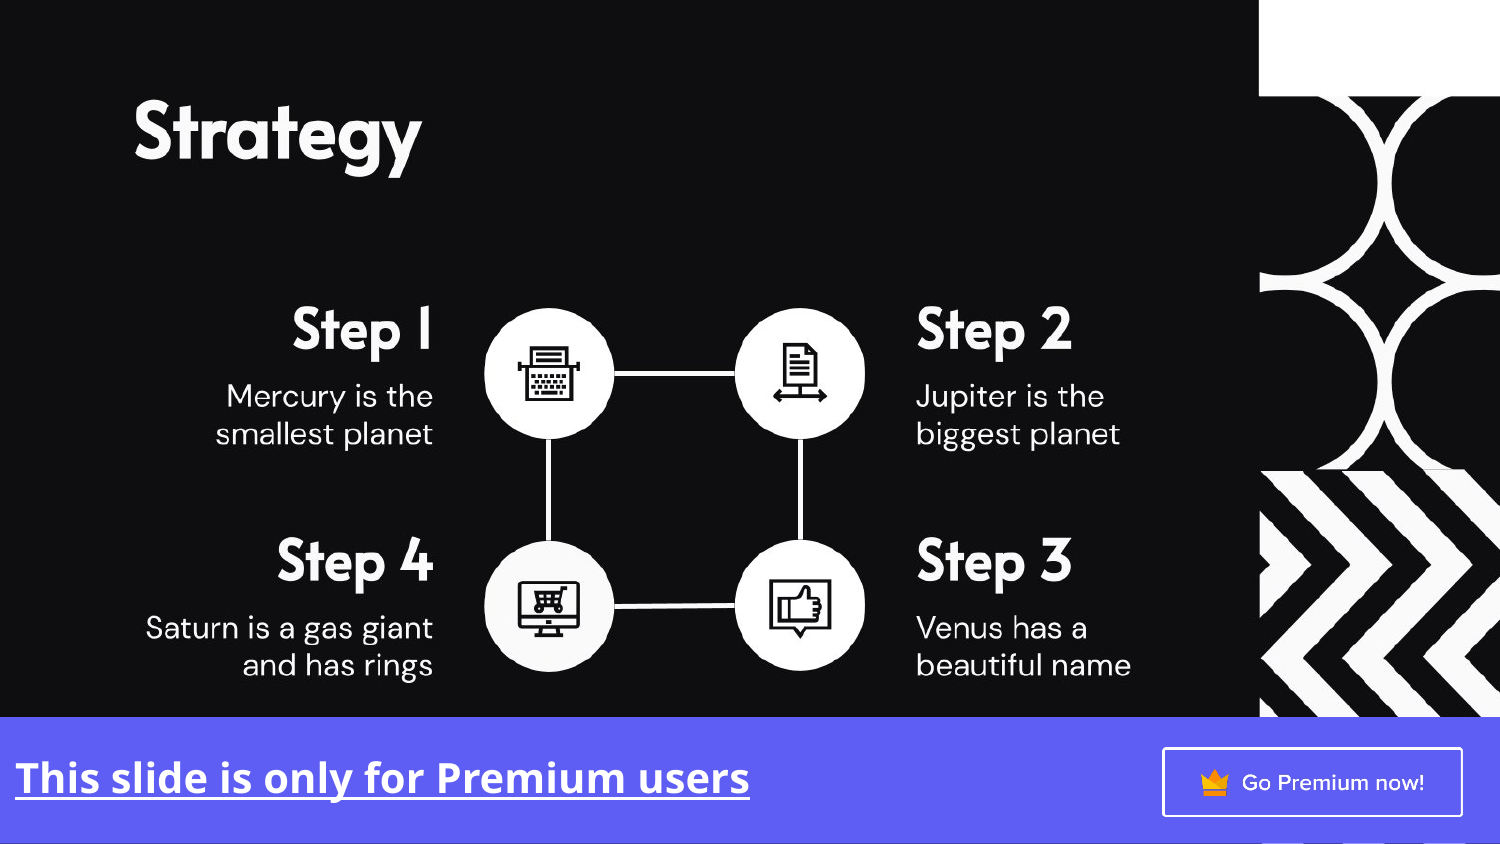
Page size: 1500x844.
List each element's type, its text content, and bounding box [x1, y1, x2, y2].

picture [1162, 747, 1463, 817]
picture [0, 0, 1500, 717]
text_box This slide is only for Premium users [0, 717, 1500, 844]
